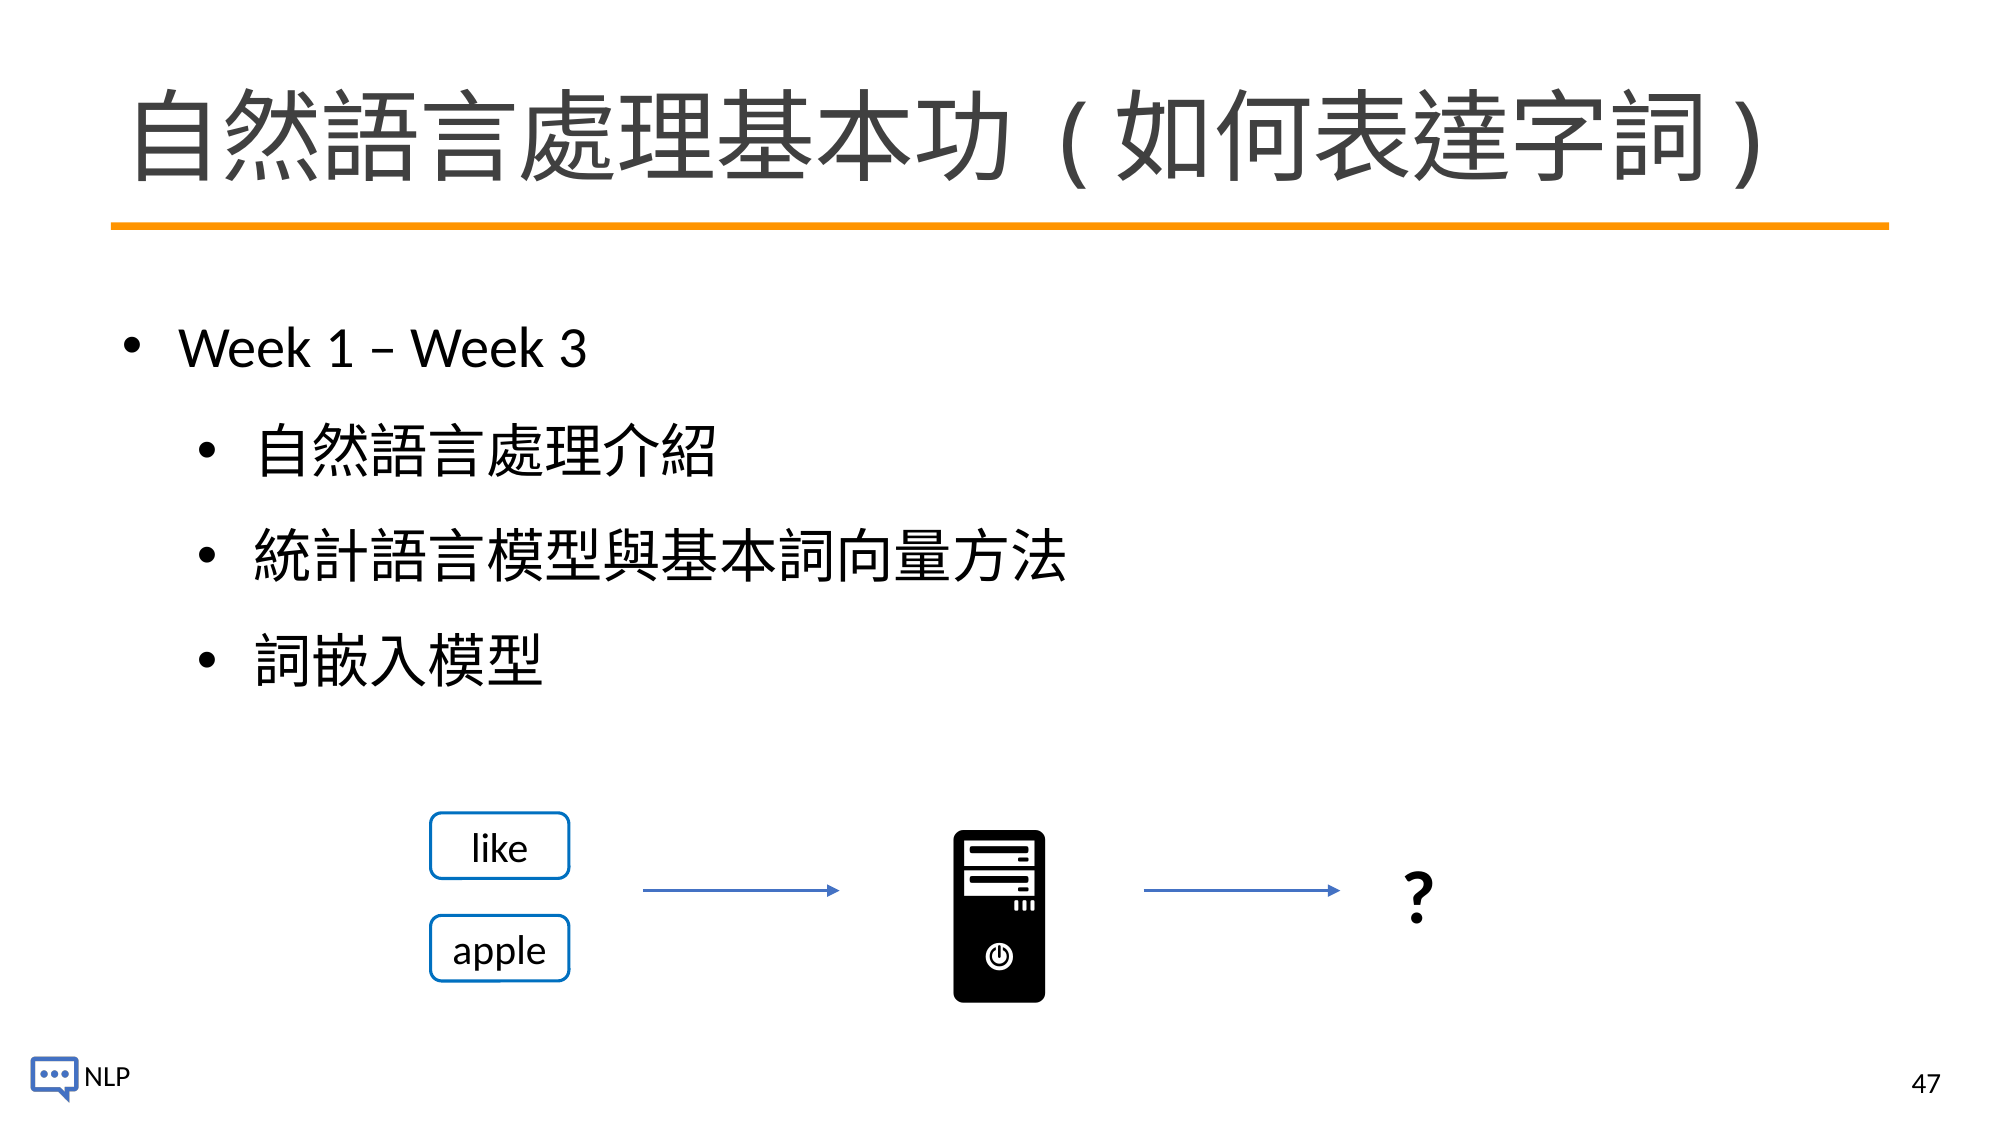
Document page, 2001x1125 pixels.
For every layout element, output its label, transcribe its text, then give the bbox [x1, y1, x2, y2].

text_box like [429, 811, 571, 880]
text_box apple [429, 914, 571, 983]
slide_number 47 [1740, 1052, 1957, 1113]
text_box ? [1371, 841, 1467, 947]
title 自然語言處理基本功 (如何表達字詞) [107, 58, 1899, 228]
text_box Week 1 – Week 3 自然語言處理介紹 統計語言模型與基本詞向量方法 詞嵌入模型 [107, 266, 1899, 702]
picture [23, 1047, 86, 1110]
text_box 🖥️ [856, 812, 1144, 1028]
